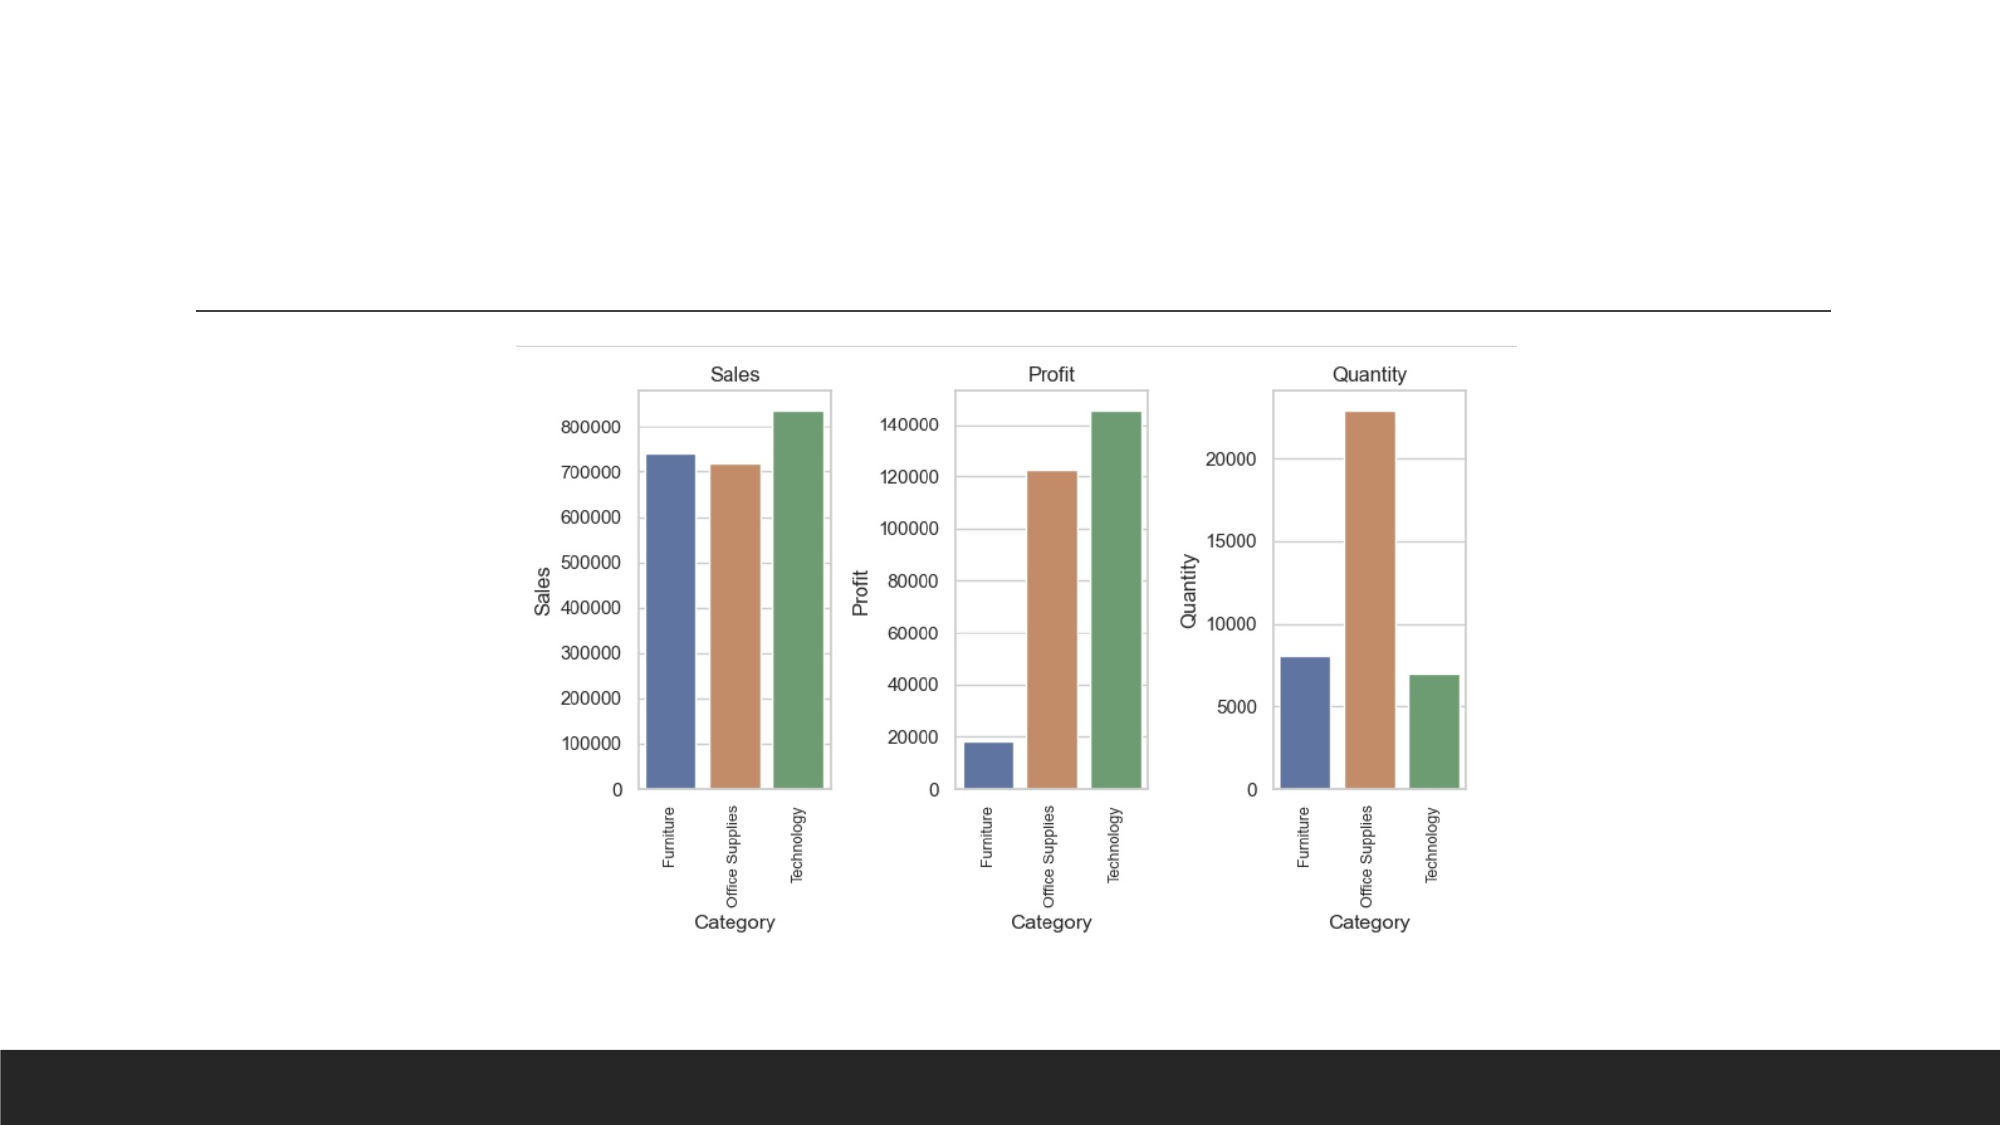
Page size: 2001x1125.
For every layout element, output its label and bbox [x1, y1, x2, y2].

list [492, 345, 1518, 964]
